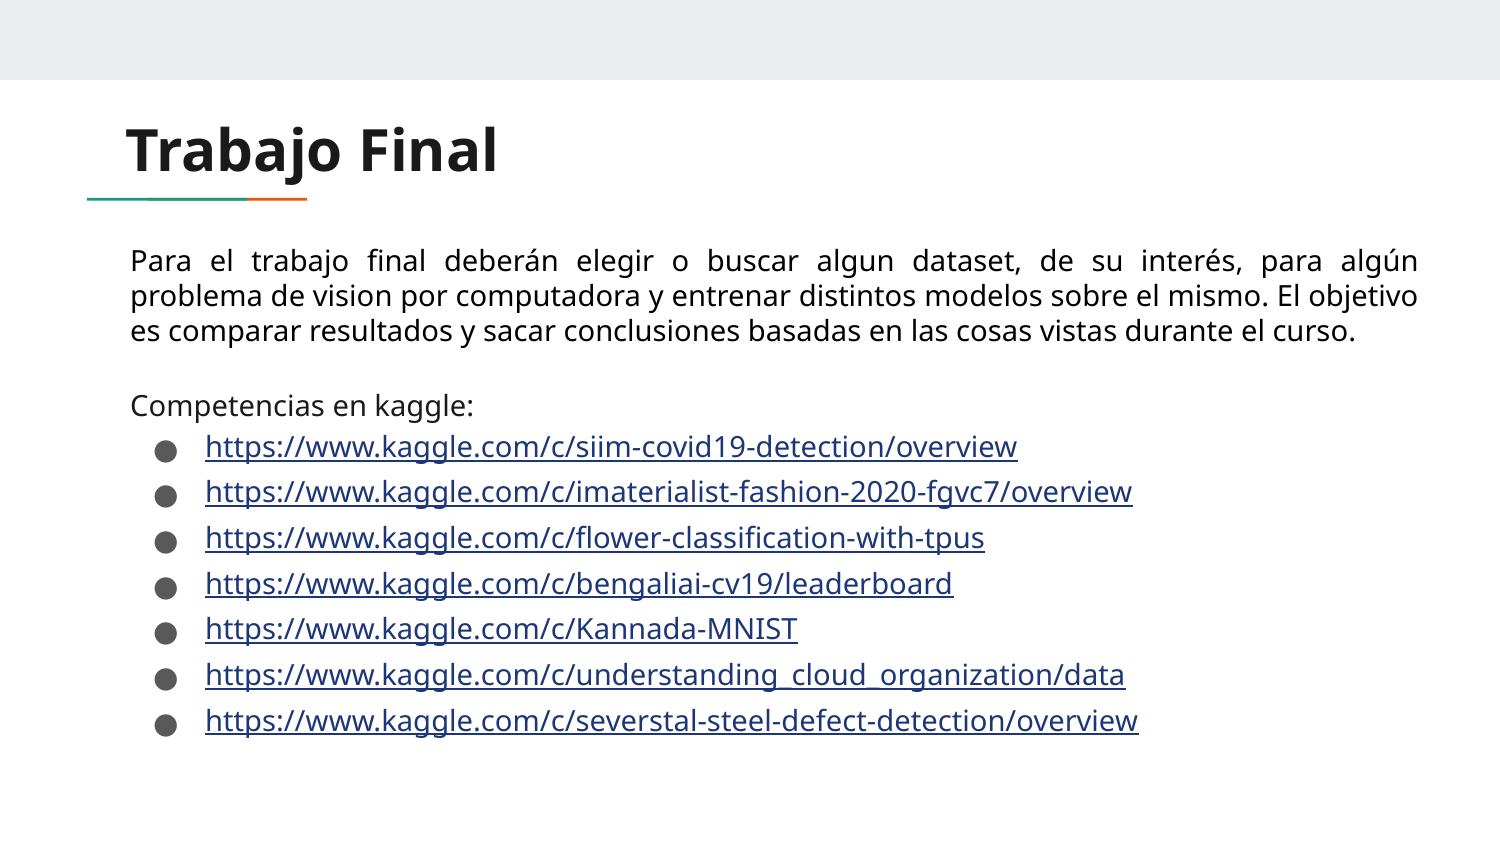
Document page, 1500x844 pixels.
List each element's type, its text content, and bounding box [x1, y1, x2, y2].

text_box Trabajo Final [110, 97, 849, 186]
text_box [127, 225, 1442, 292]
text_box Para el trabajo final deberán elegir o buscar algun dataset, de su interés, para algún problema de vision por computadora y entrenar distintos modelos sobre el mismo. El objetivo es comparar resultados y sacar conclusiones basadas en las cosas vistas durante el curso. Competencias en kaggle: https://www.kaggle.com/c/siim-covid19-detection/overview https://www.kaggle.com/c/imaterialist-fashion-2020-fgvc7/overview https://www.kaggle.com/c/flower-classification-with-tpus https://www.kaggle.com/c/bengaliai-cv19/leaderboard https://www.kaggle.com/c/Kannada-MNIST https://www.kaggle.com/c/understanding_cloud_organization/data https://www.kaggle.com/c/severstal-steel-defect-detection/overview [115, 227, 1435, 757]
